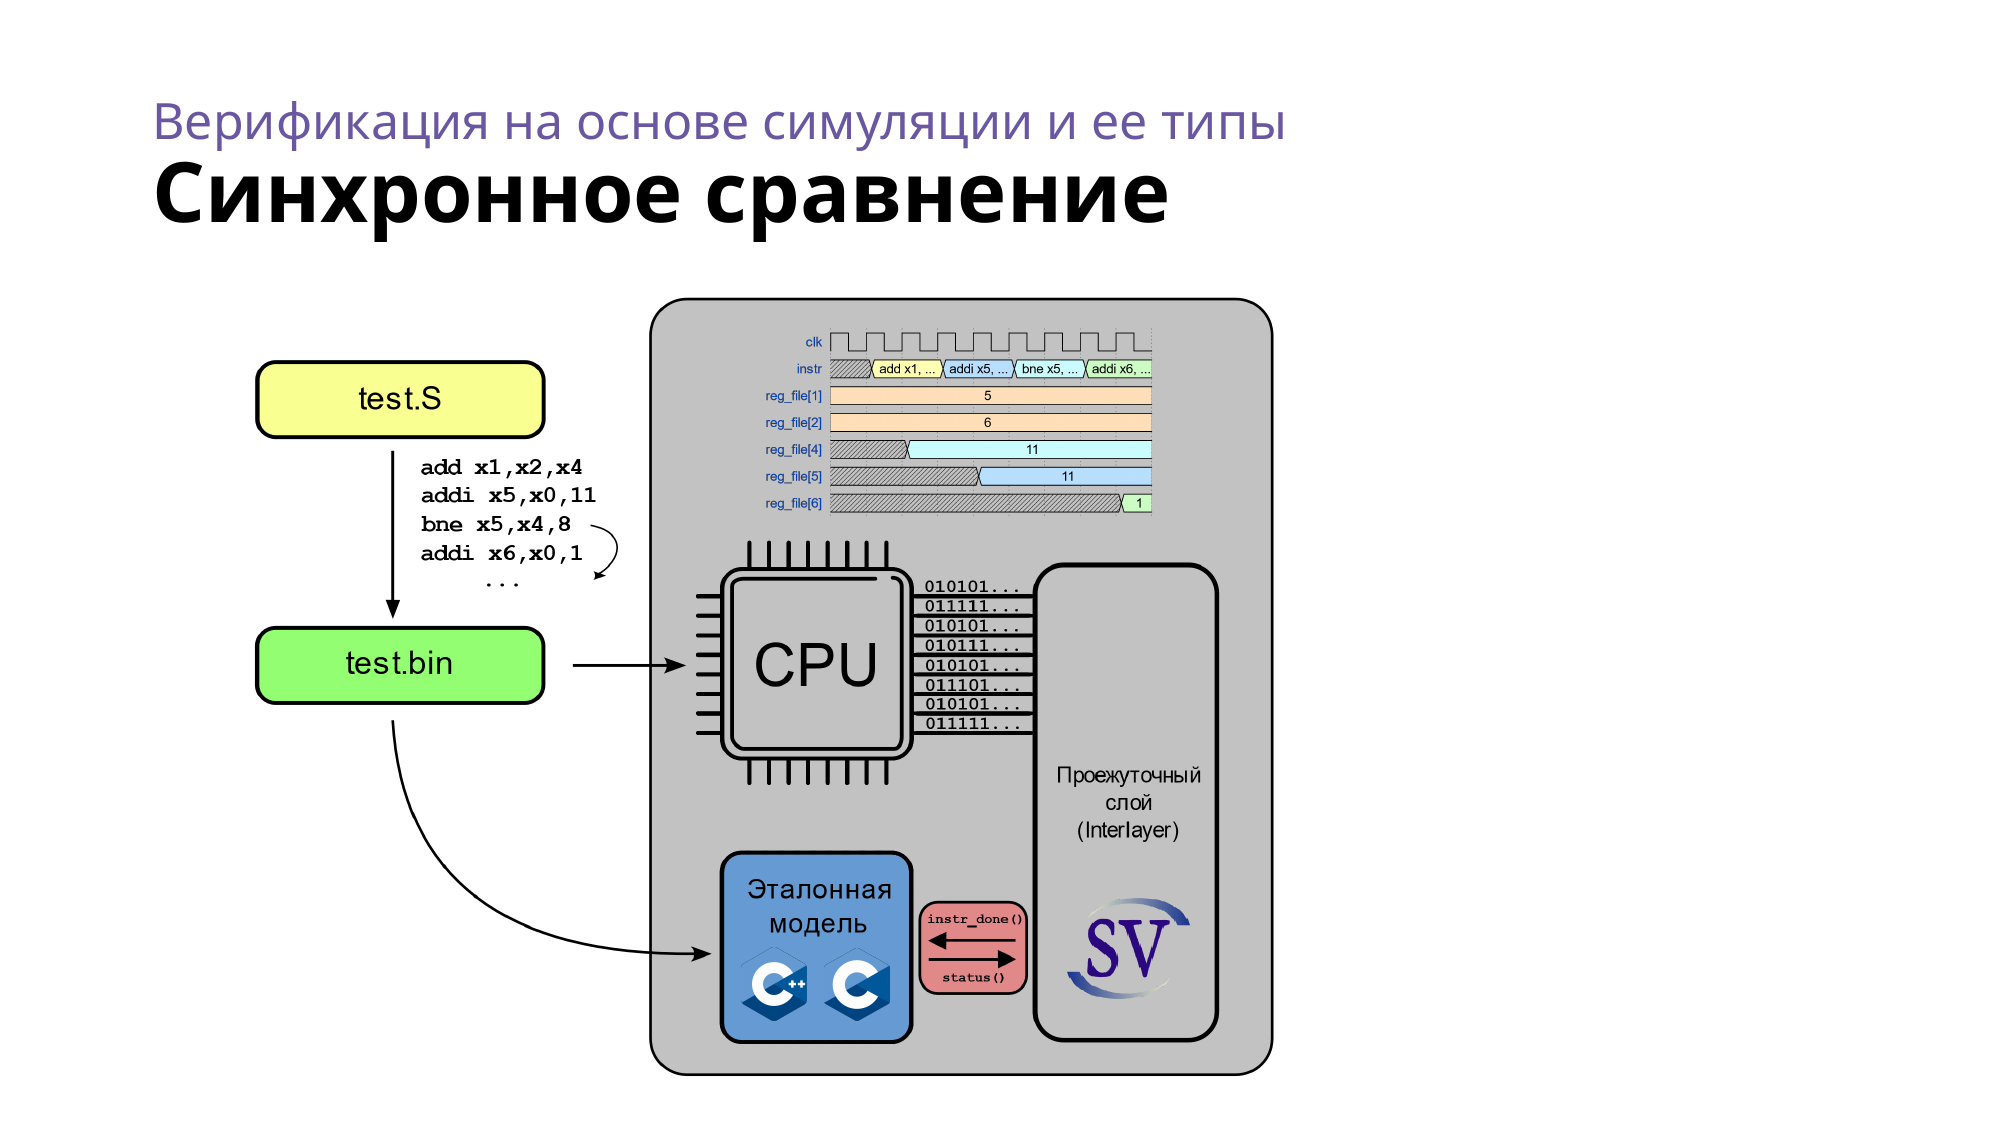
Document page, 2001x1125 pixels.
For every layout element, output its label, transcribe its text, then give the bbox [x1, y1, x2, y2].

picture [165, 204, 1407, 1107]
title Верификация на основе симуляции и ее типы Синхронное сравнение [137, 59, 1863, 278]
